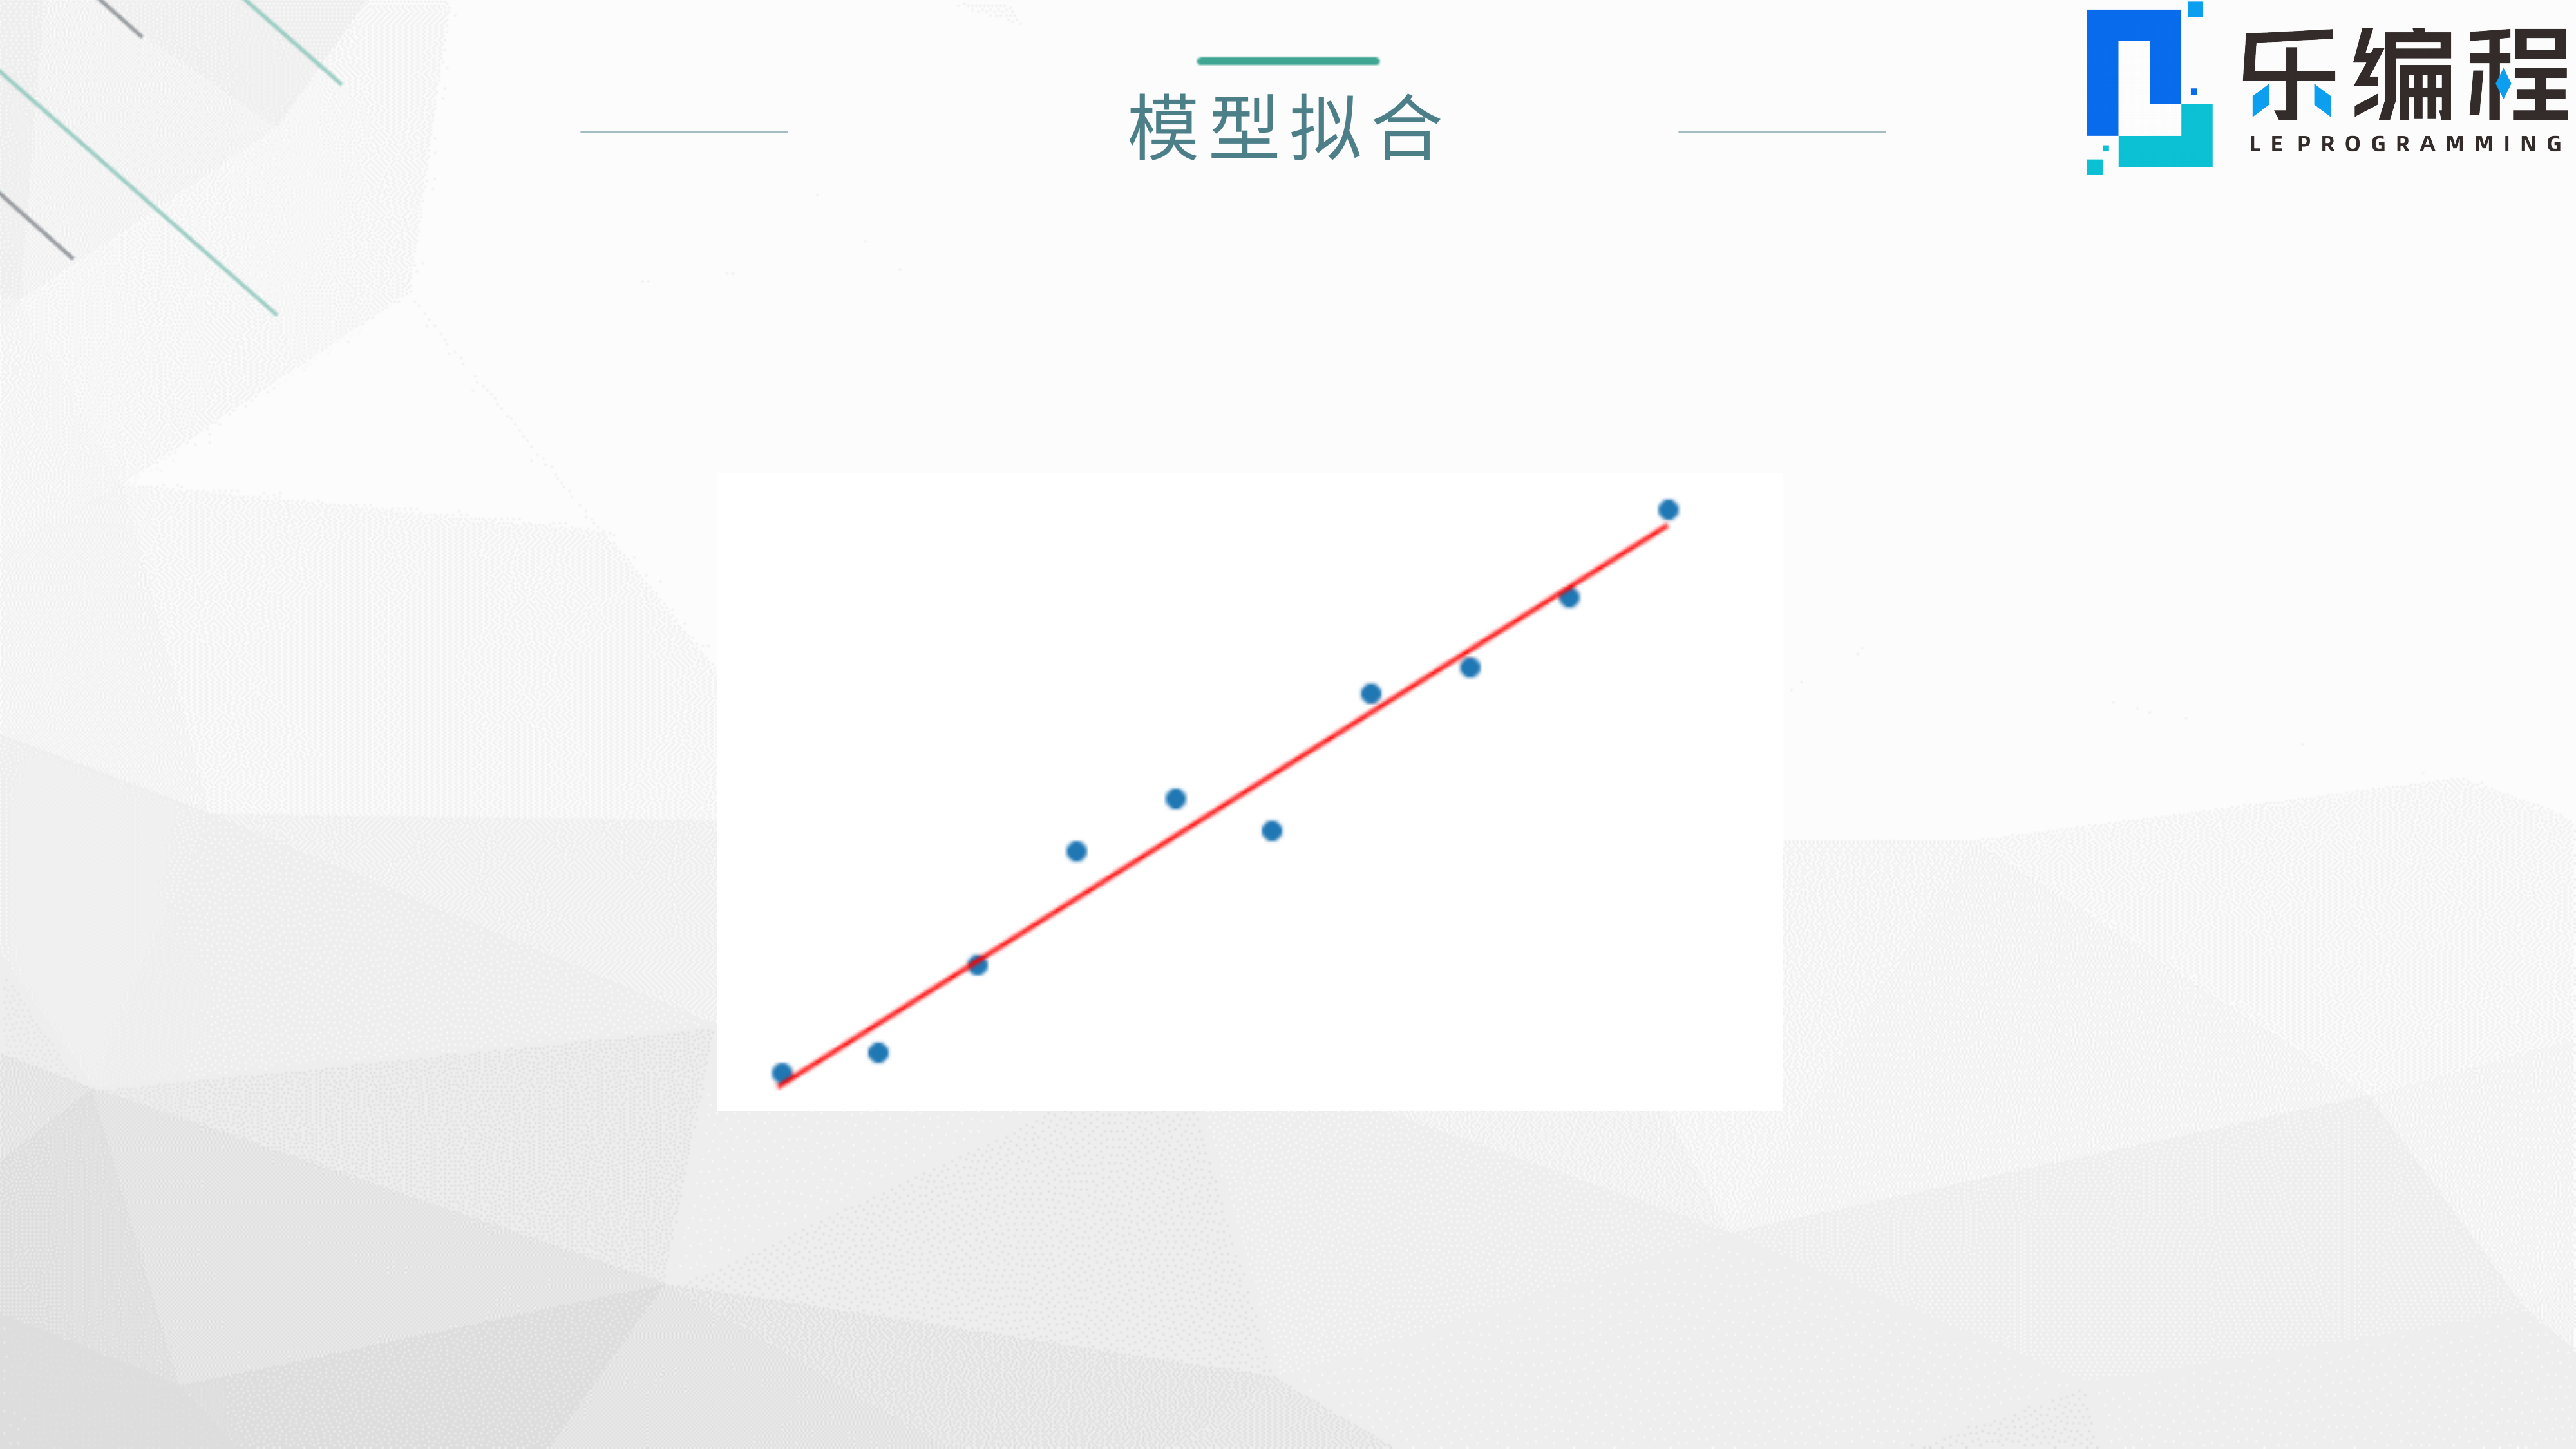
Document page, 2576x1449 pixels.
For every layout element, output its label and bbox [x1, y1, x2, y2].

picture [0, 0, 2576, 1449]
text_box [580, 77, 1887, 176]
